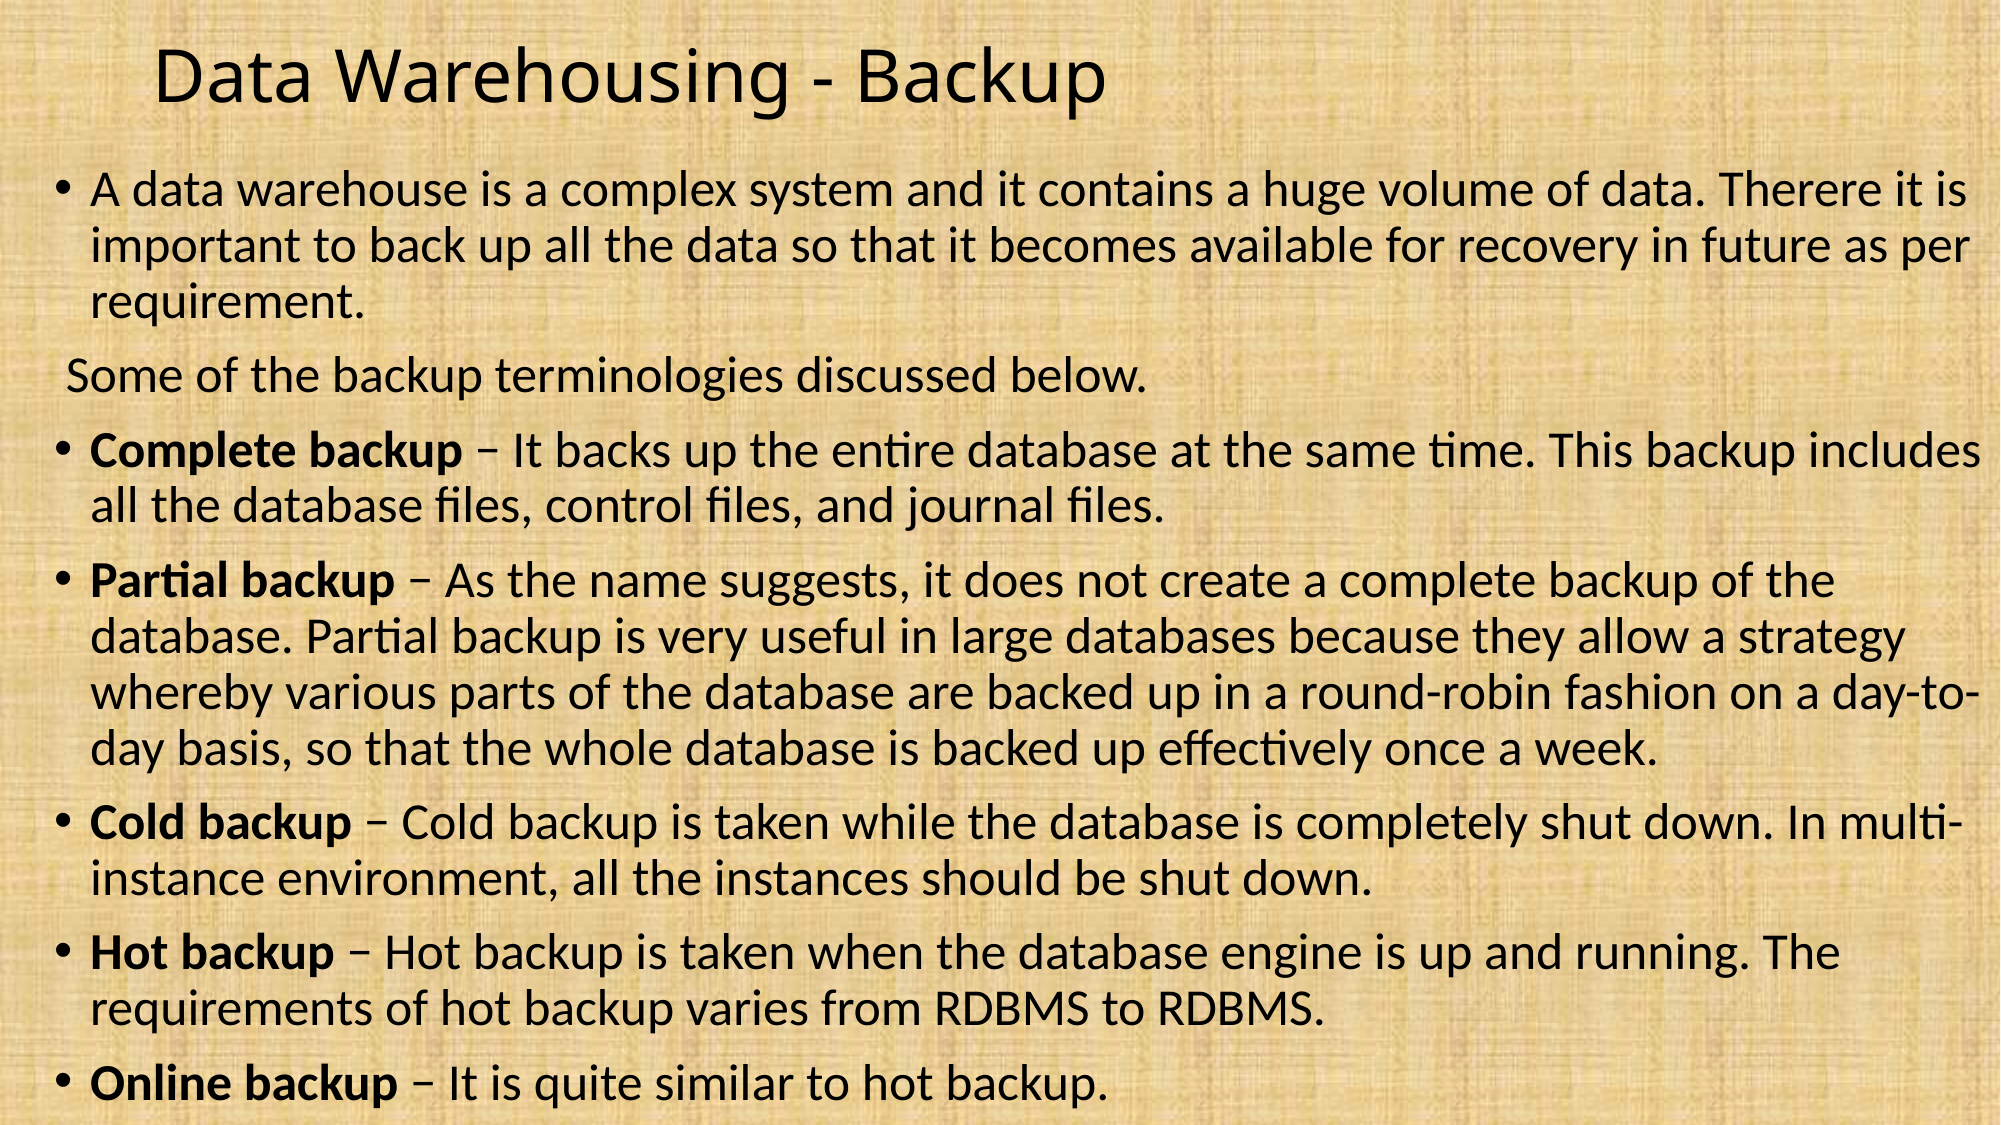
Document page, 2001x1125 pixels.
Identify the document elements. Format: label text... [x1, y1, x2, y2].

list A data warehouse is a complex system and it contains a huge volume of data. Therere it is important to back up all the data so that it becomes available for recovery in future as per requirement. Some of the backup terminologies discussed below. Complete backup − It backs up the entire database at the same time. This backup includes all the database files, control files, and journal files. Partial backup − As the name suggests, it does not create a complete backup of the database. Partial backup is very useful in large databases because they allow a strategy whereby various parts of the database are backed up in a round-robin fashion on a day-to-day basis, so that the whole database is backed up effectively once a week. Cold backup − Cold backup is taken while the database is completely shut down. In multi-instance environment, all the instances should be shut down. Hot backup − Hot backup is taken when the database engine is up and running. The requirements of hot backup varies from RDBMS to RDBMS. Online backup − It is quite similar to hot backup. [39, 154, 2000, 1125]
title Data Warehousing - Backup [137, 31, 1863, 127]
picture [0, 0, 2001, 1125]
